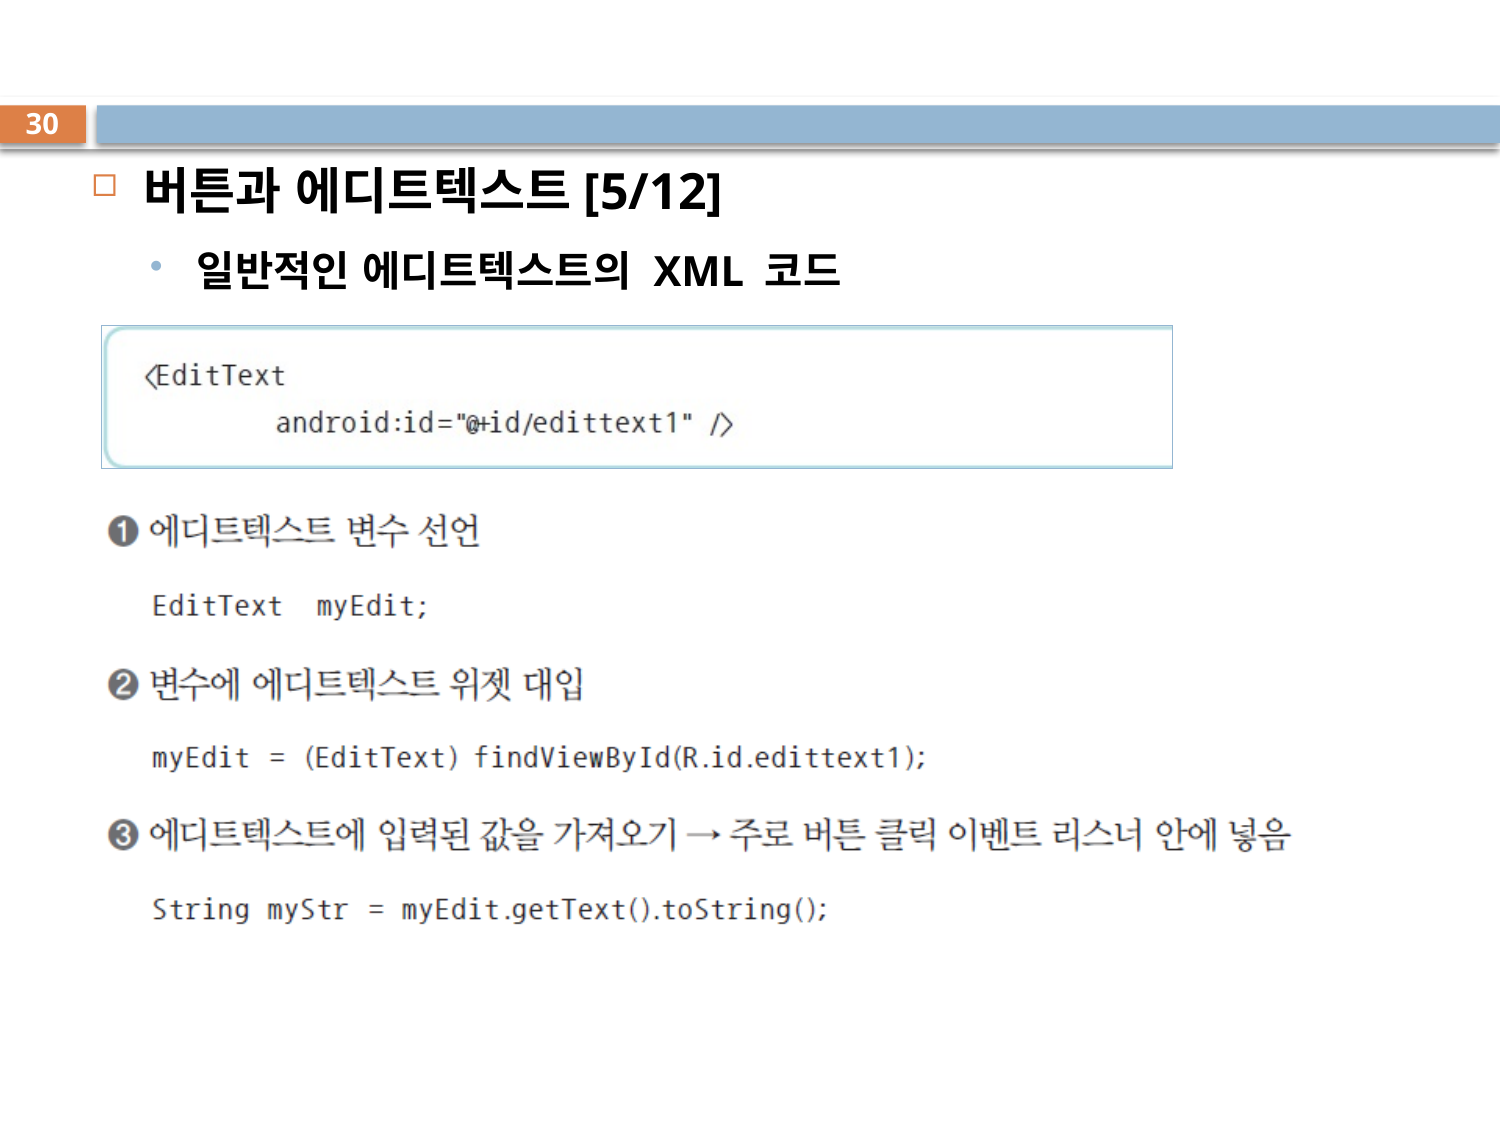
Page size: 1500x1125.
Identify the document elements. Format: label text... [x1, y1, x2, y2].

list 버튼과 에디트텍스트[5/12] 일반적인 에디트텍스트의 XML 코드 [76, 152, 1459, 1047]
slide_number 30 [0, 105, 87, 146]
picture [101, 500, 1297, 933]
picture [101, 324, 1173, 469]
